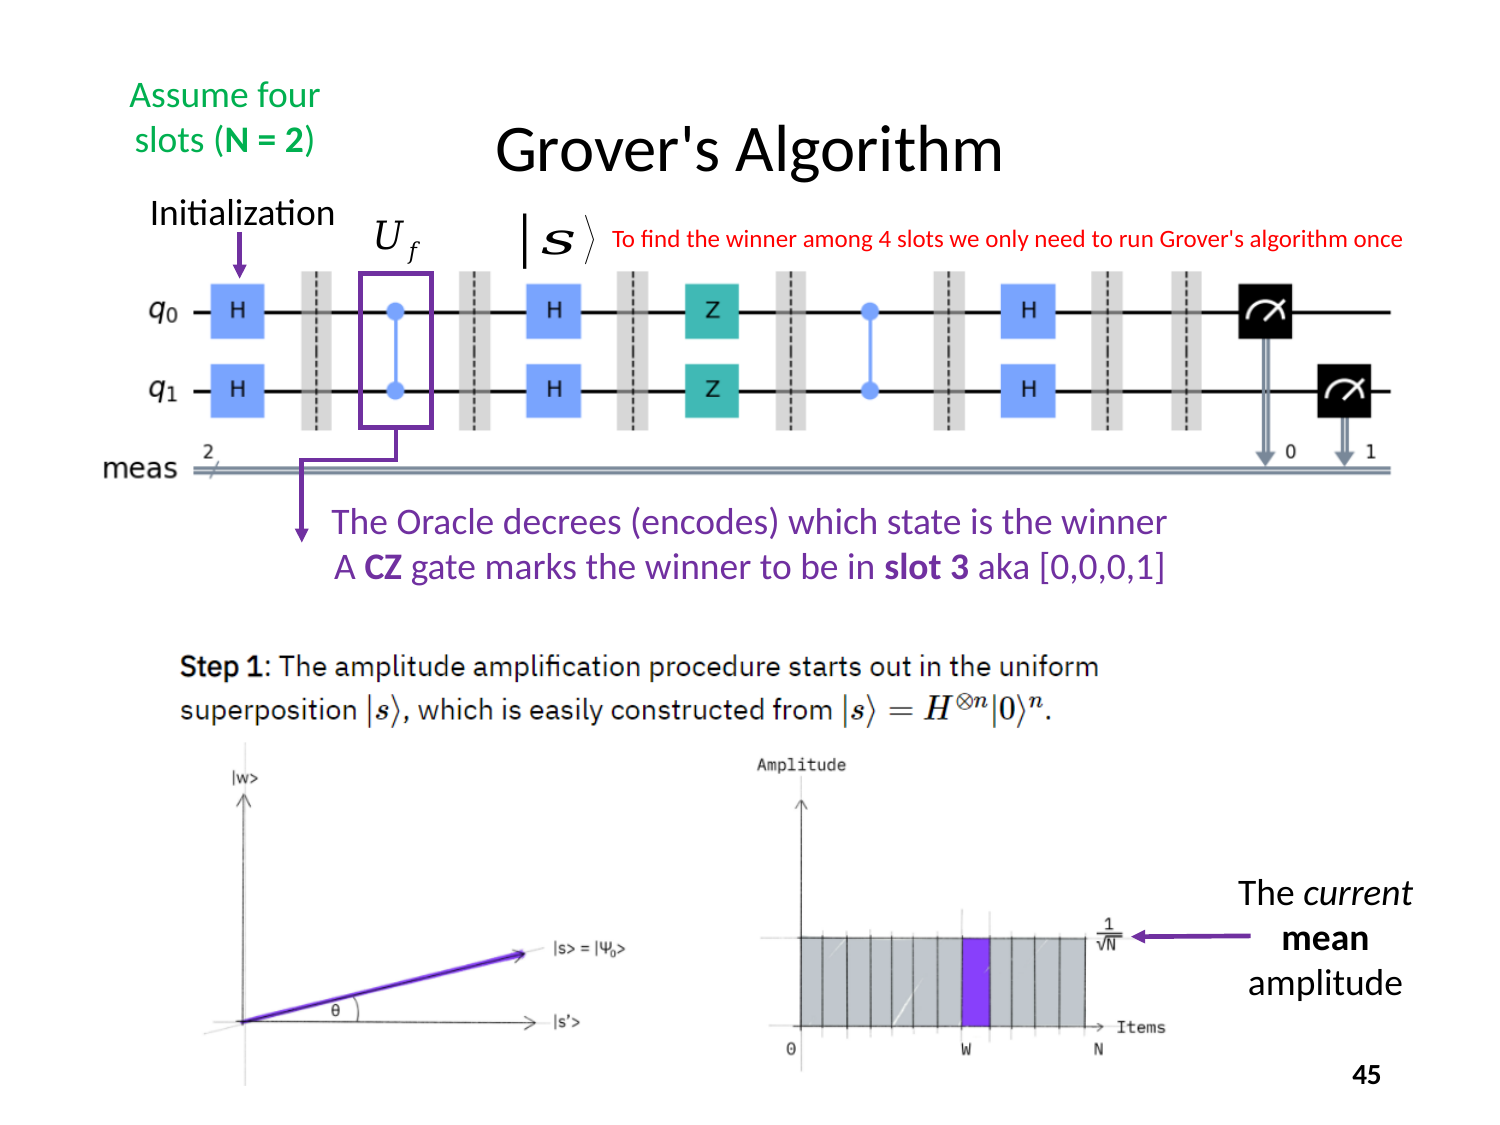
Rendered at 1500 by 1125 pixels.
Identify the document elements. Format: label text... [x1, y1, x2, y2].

picture [92, 258, 1408, 491]
text_box Assume four slots (N = 2) [77, 62, 373, 168]
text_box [291, 438, 407, 533]
text_box To find the winner among 4 slots we only need to run Grover's algorithm once [575, 215, 1442, 260]
title Grover's Algorithm [103, 59, 1397, 241]
picture [174, 634, 1187, 1086]
text_box The Oracle decrees (encodes) which state is the winner A CZ gate marks the winner to be in slot 3 aka [0,0,0,1] [301, 491, 1199, 595]
slide_number 45 [1059, 1042, 1397, 1103]
text_box Initialization [122, 180, 363, 240]
text_box The current mean amplitude [1200, 860, 1451, 1010]
